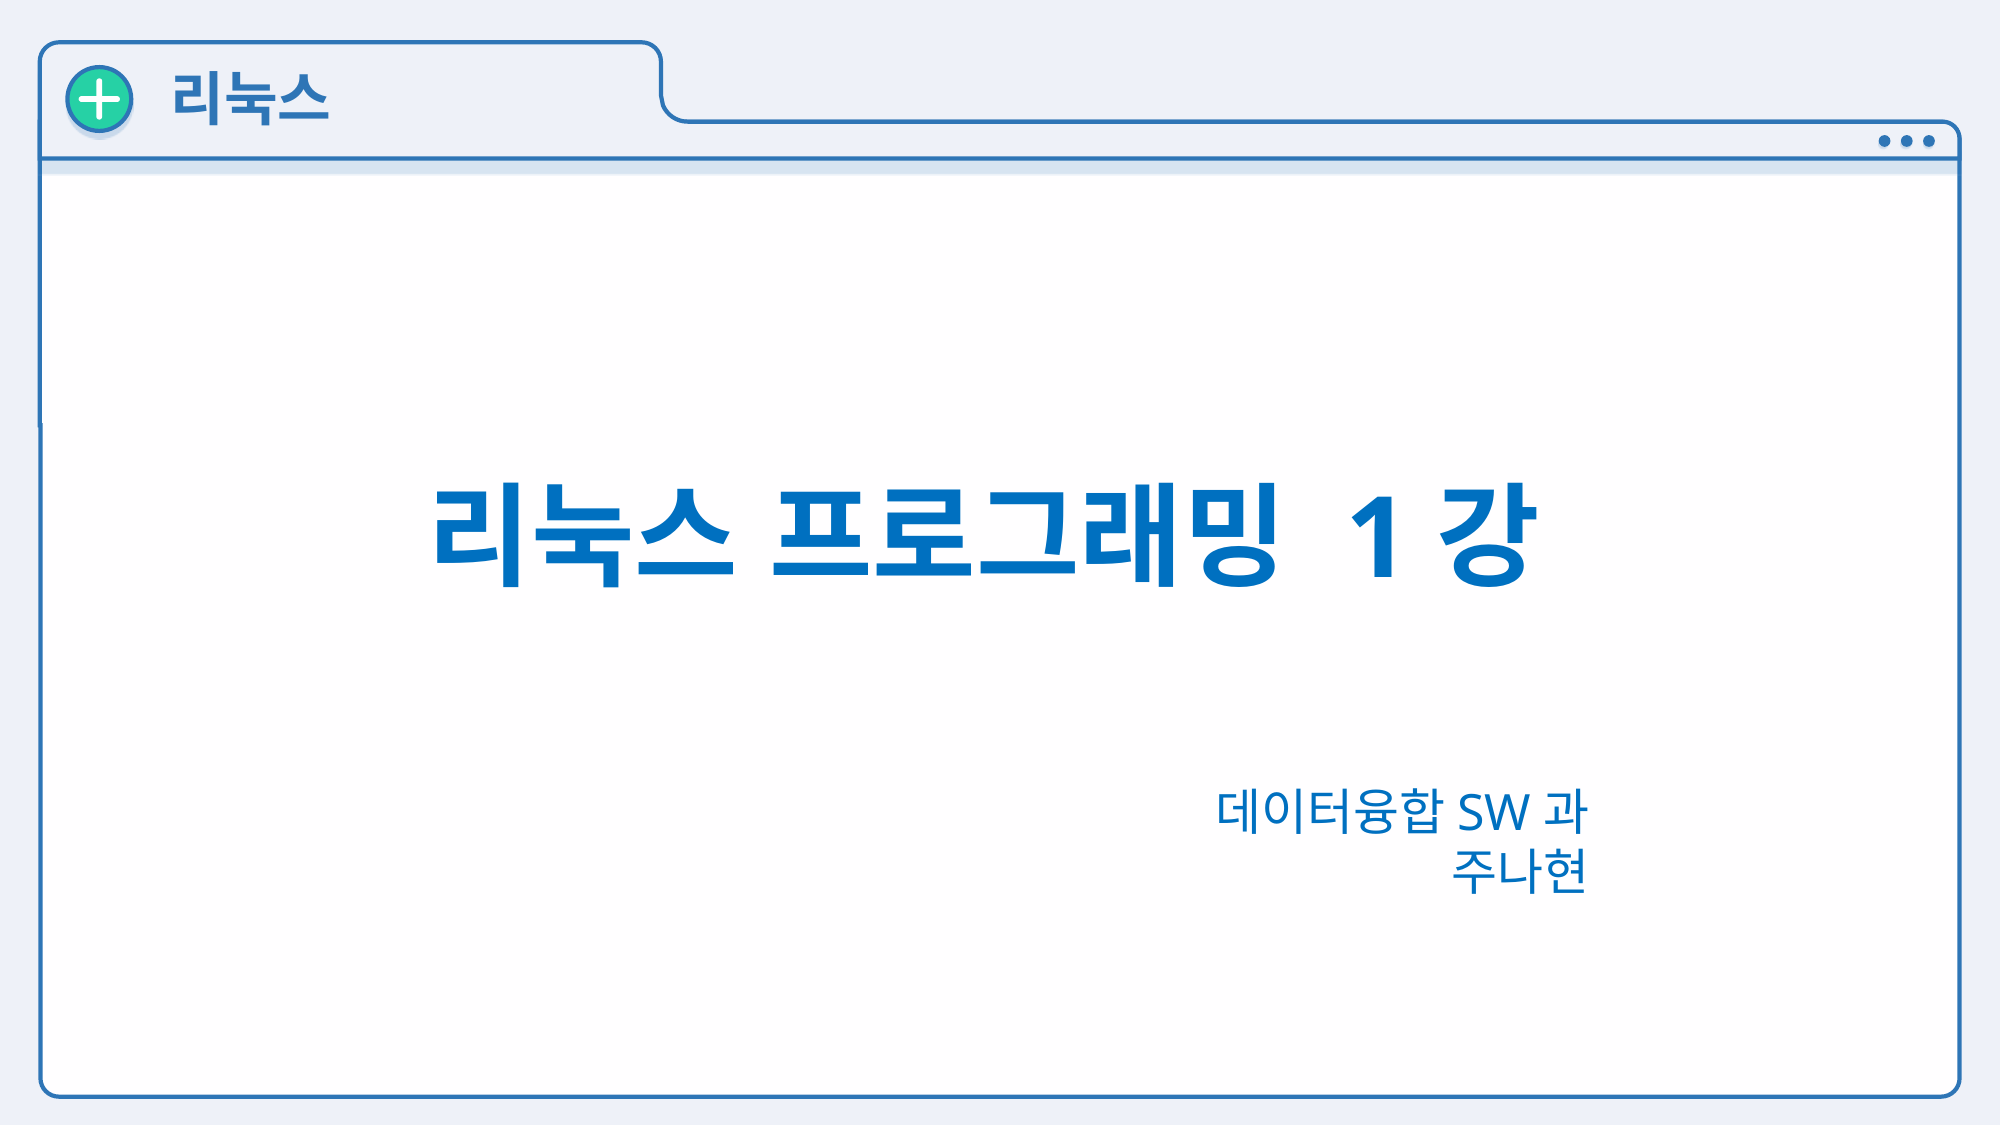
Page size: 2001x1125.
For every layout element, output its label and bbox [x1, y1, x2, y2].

text_box [39, 42, 1960, 1097]
text_box [67, 67, 132, 131]
